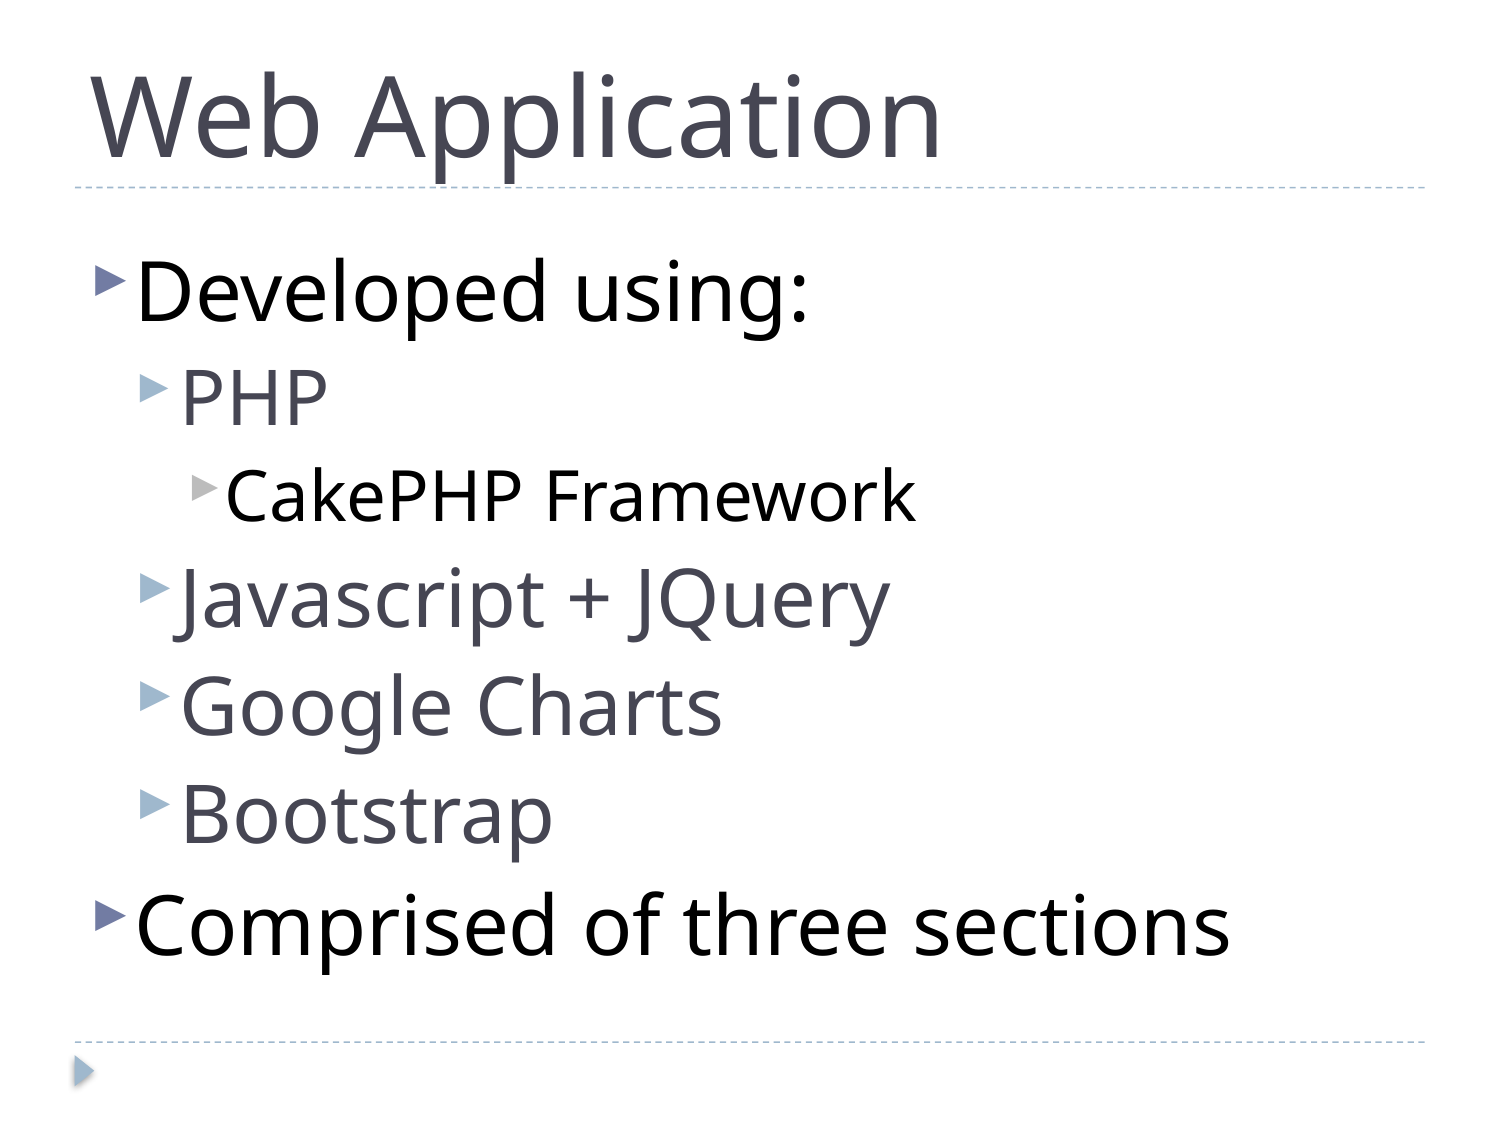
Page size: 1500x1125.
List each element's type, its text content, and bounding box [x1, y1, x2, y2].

list Developed using: PHP CakePHP Framework Javascript + JQuery Google Charts Bootstrap Comprised of three sections [75, 200, 1425, 1010]
title Web Application [75, 24, 1425, 188]
